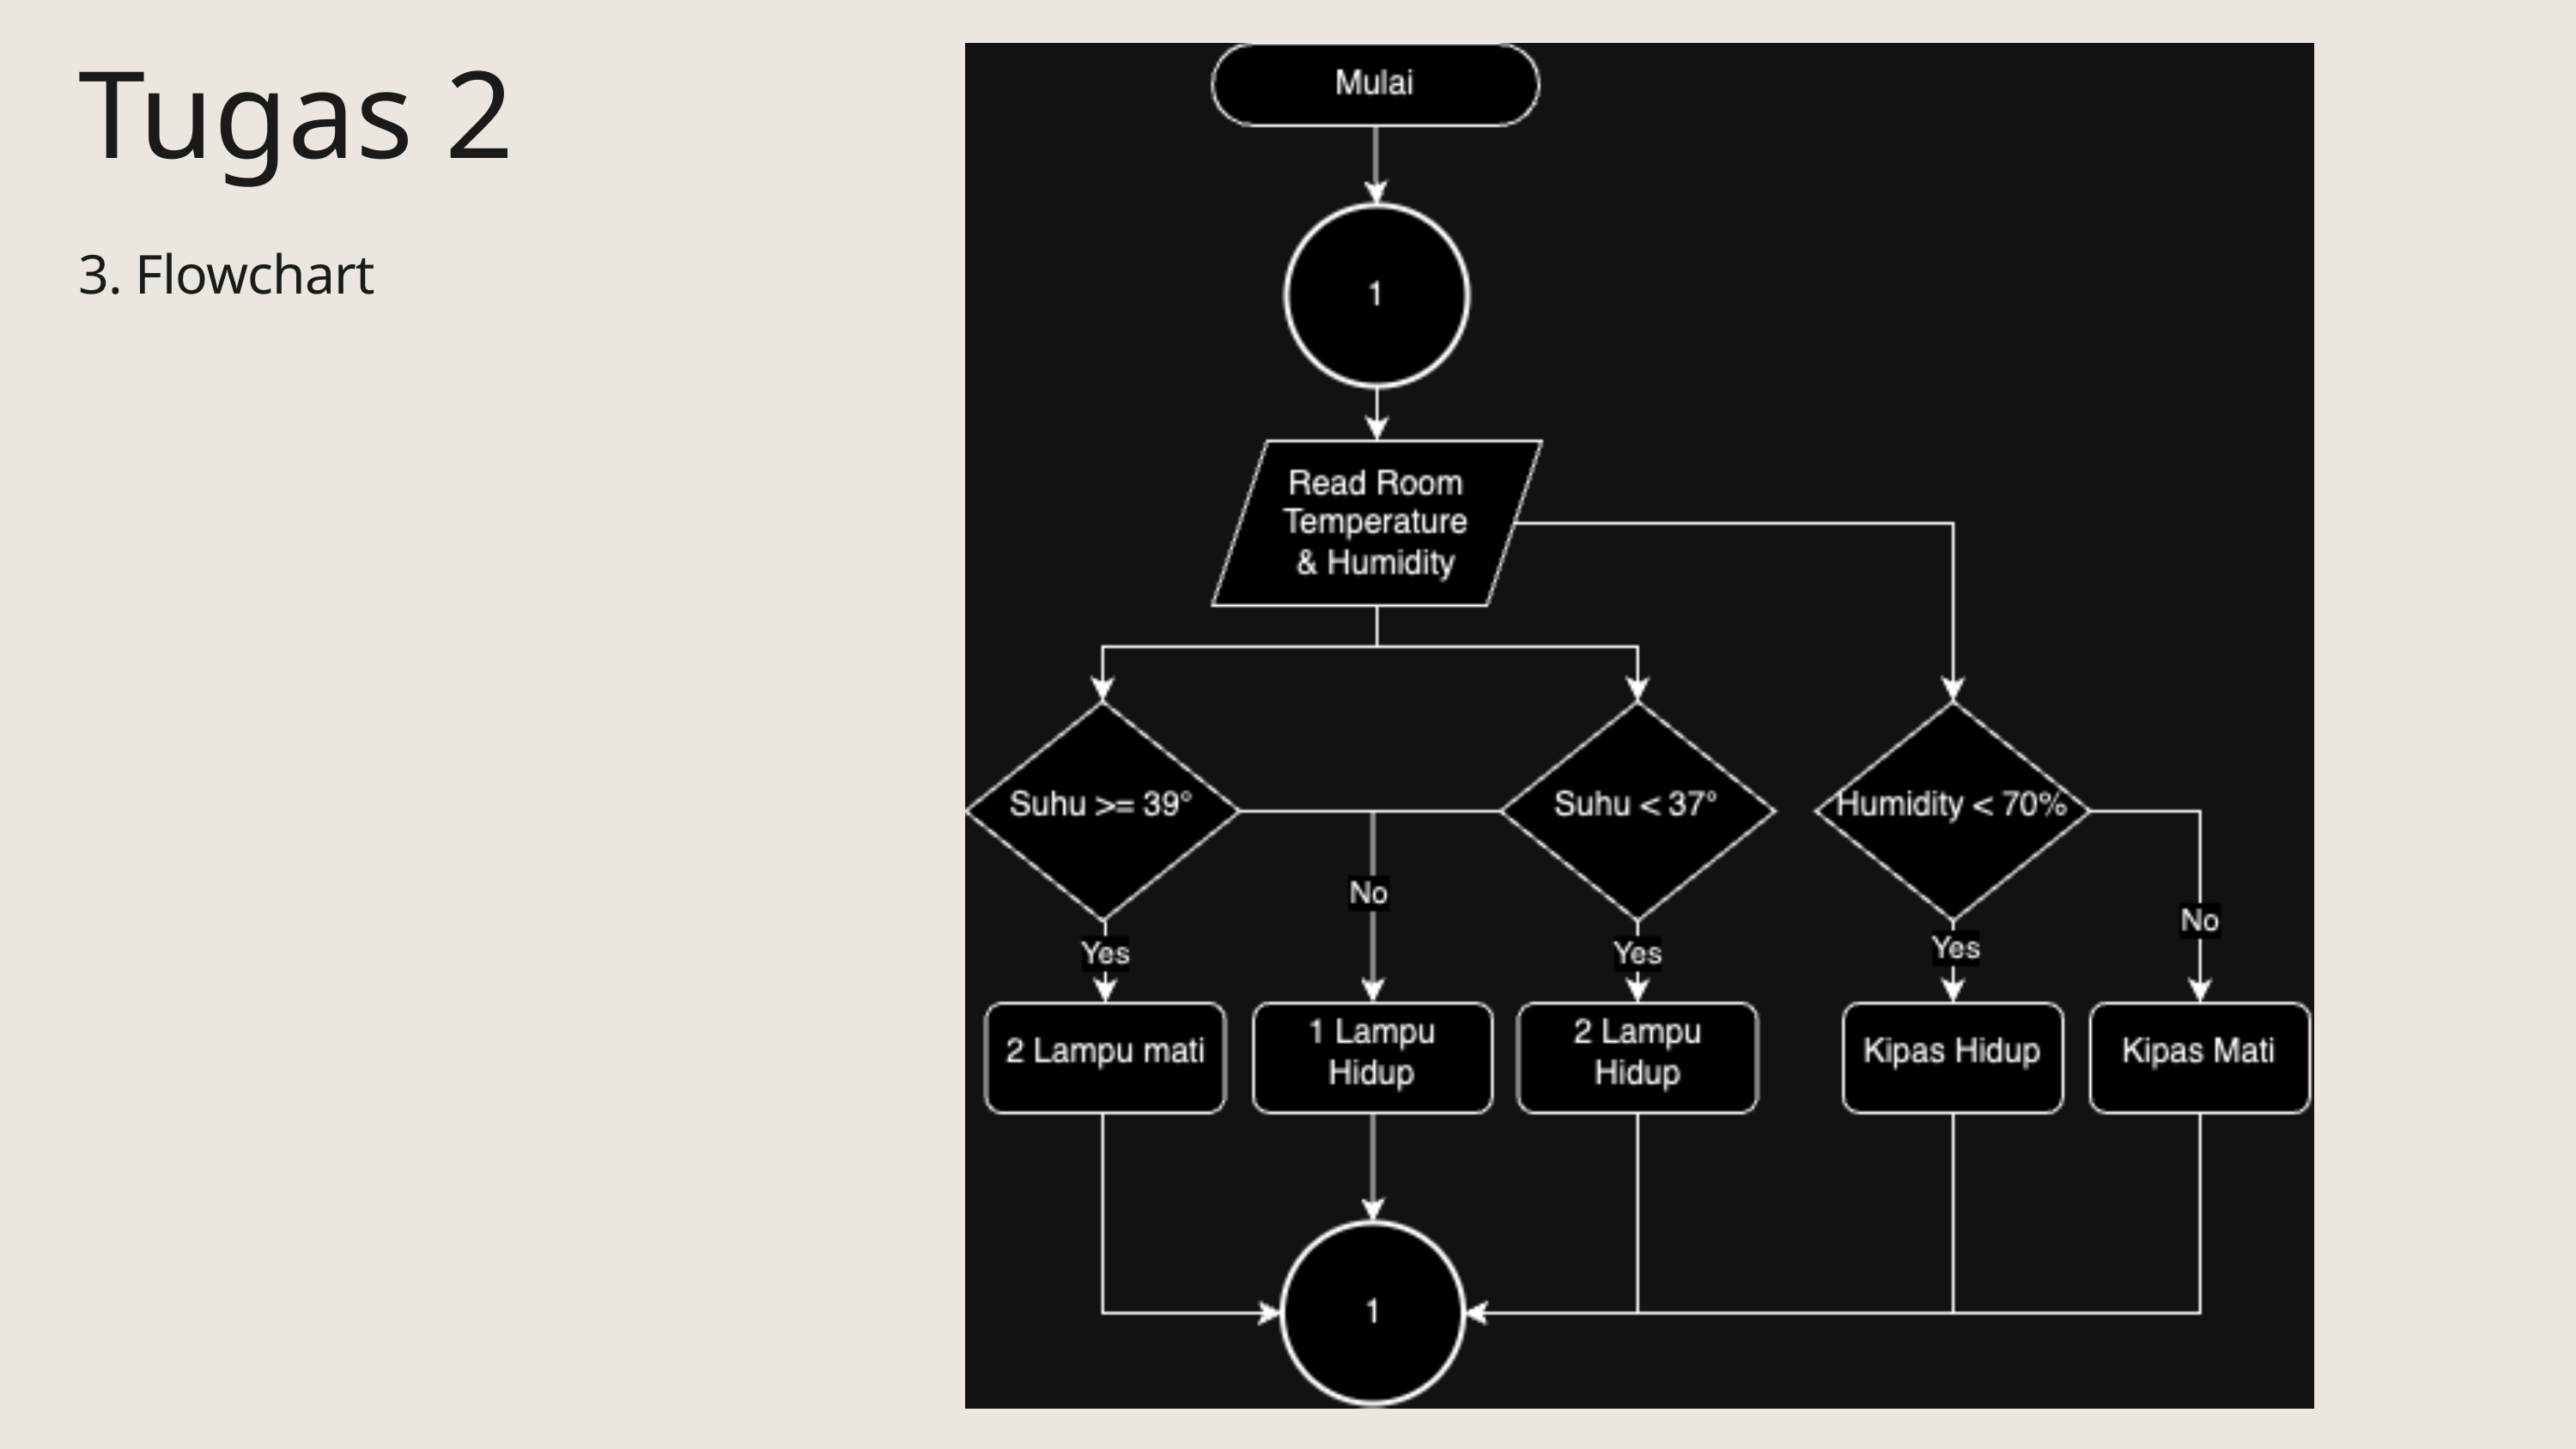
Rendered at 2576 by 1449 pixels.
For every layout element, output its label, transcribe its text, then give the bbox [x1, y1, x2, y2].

text_box 3. Flowchart [78, 235, 2183, 306]
text_box Tugas 2 [78, 62, 853, 183]
text_box [965, 43, 2315, 1409]
